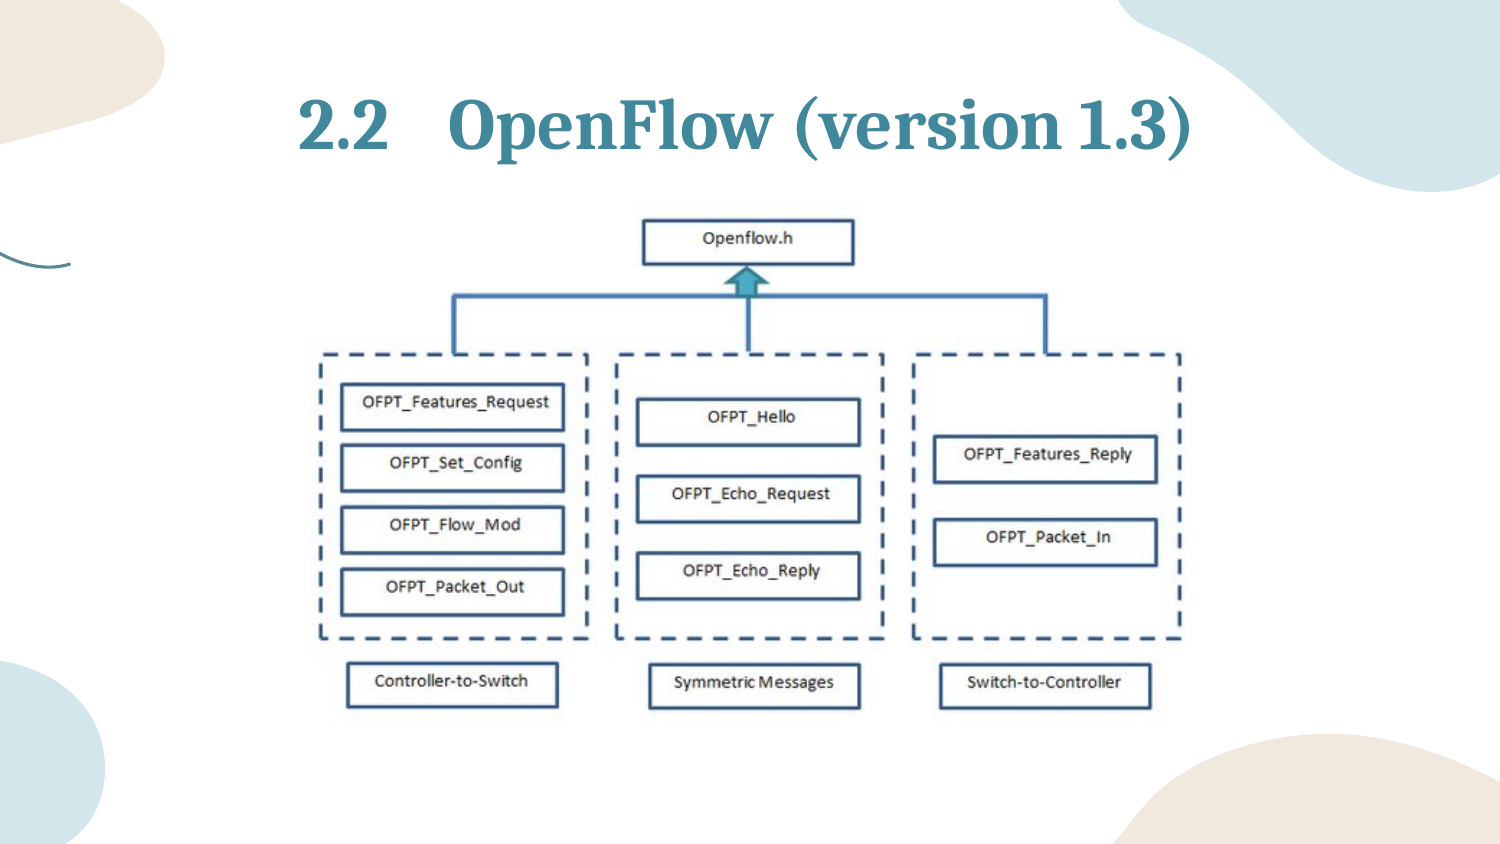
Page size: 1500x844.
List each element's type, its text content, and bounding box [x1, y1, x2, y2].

title 2.2 OpenFlow (version 1.3) [19, 72, 1477, 167]
picture [287, 197, 1209, 730]
